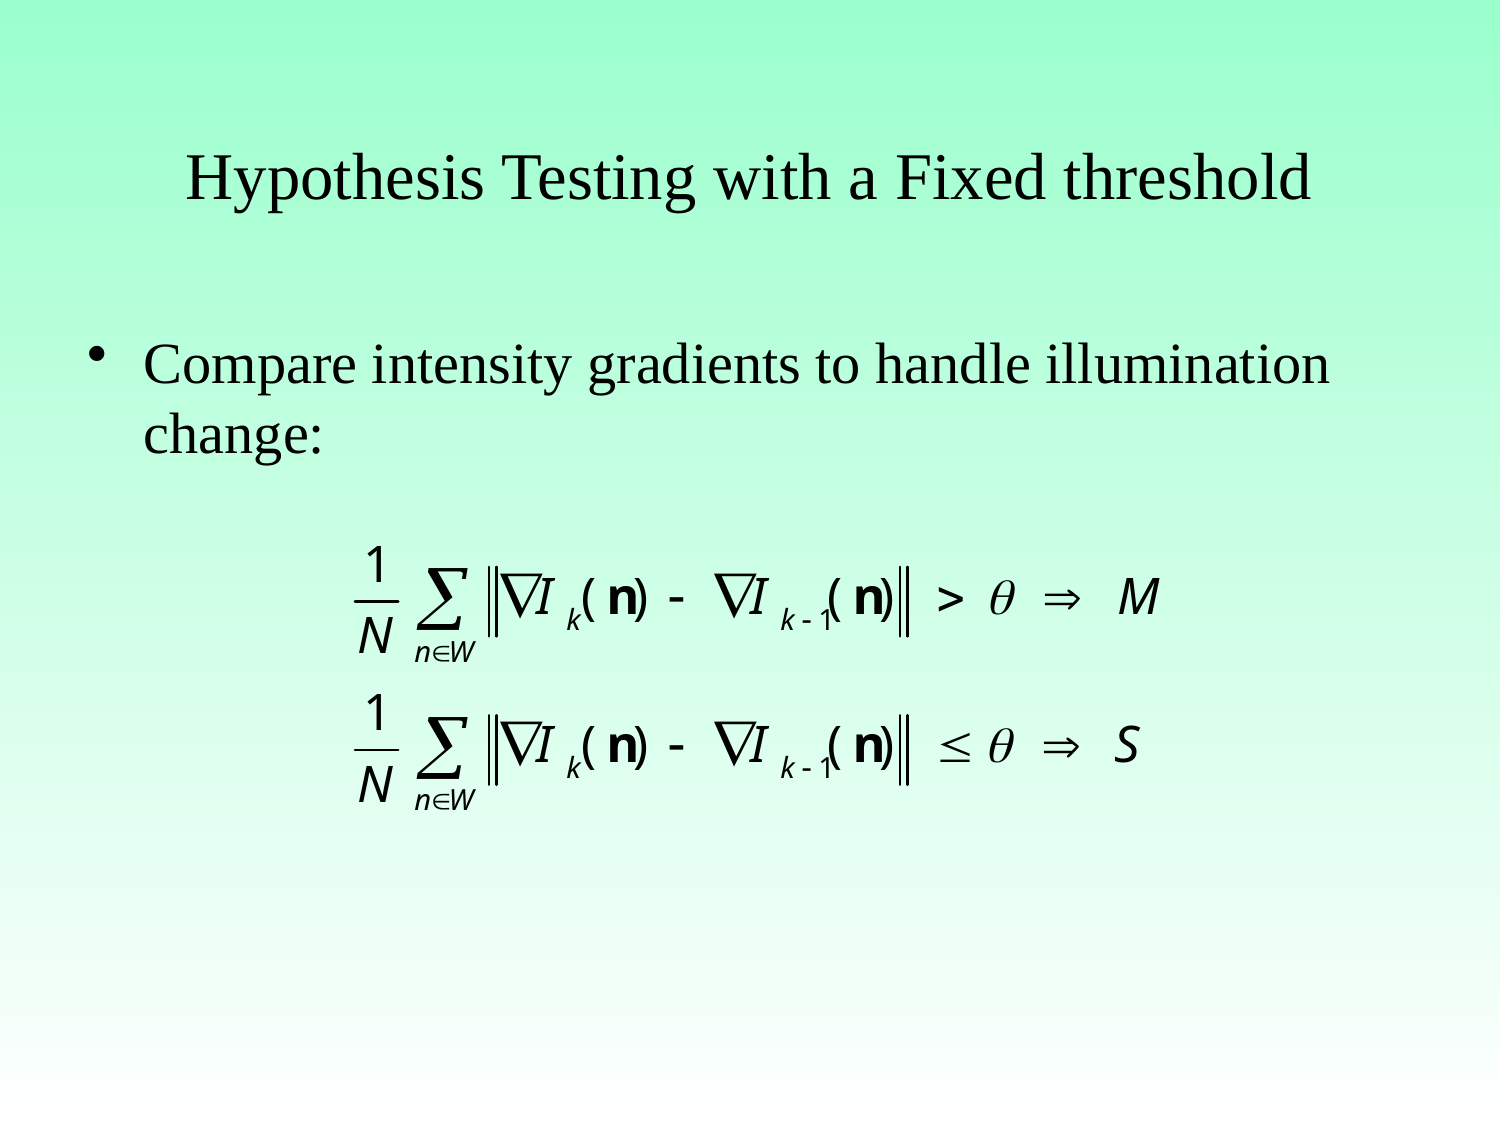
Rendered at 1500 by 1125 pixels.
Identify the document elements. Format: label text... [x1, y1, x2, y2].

title Hypothesis Testing with a Fixed threshold [112, 78, 1388, 226]
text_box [346, 527, 1168, 823]
list Compare intensity gradients to handle illumination change: [72, 226, 1423, 1052]
